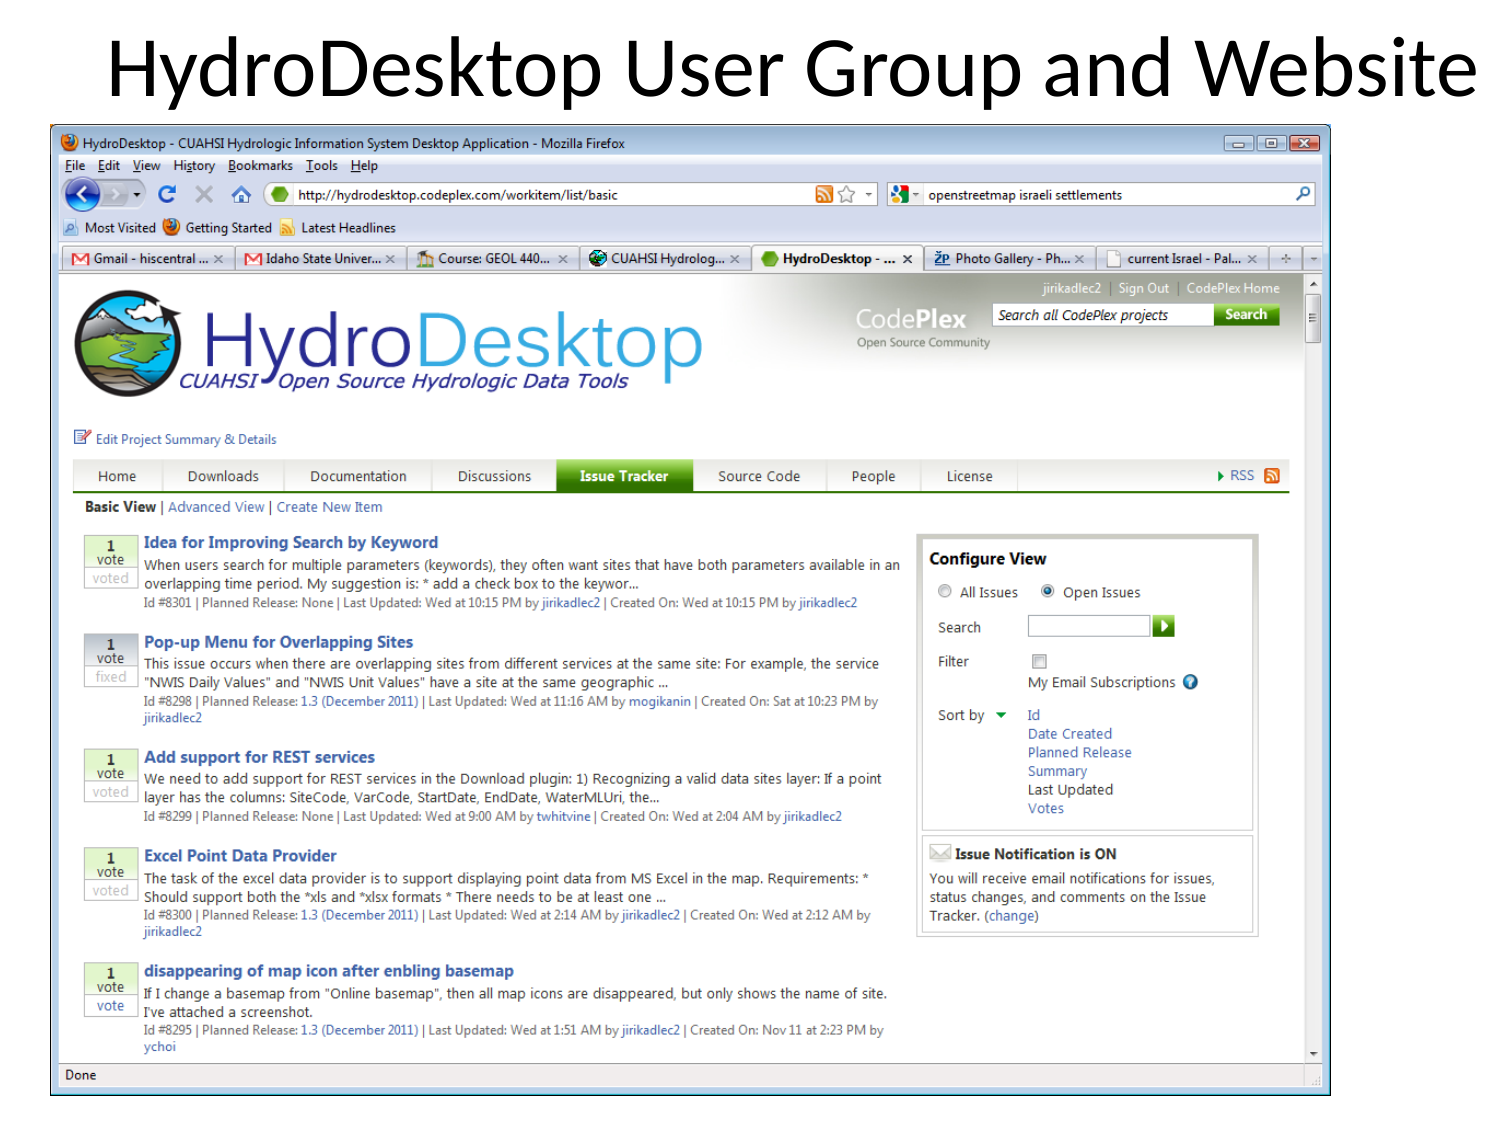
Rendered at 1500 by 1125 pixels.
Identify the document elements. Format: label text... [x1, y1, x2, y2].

picture [49, 124, 1331, 1096]
title HydroDesktop User Group and Website [87, 0, 1500, 125]
